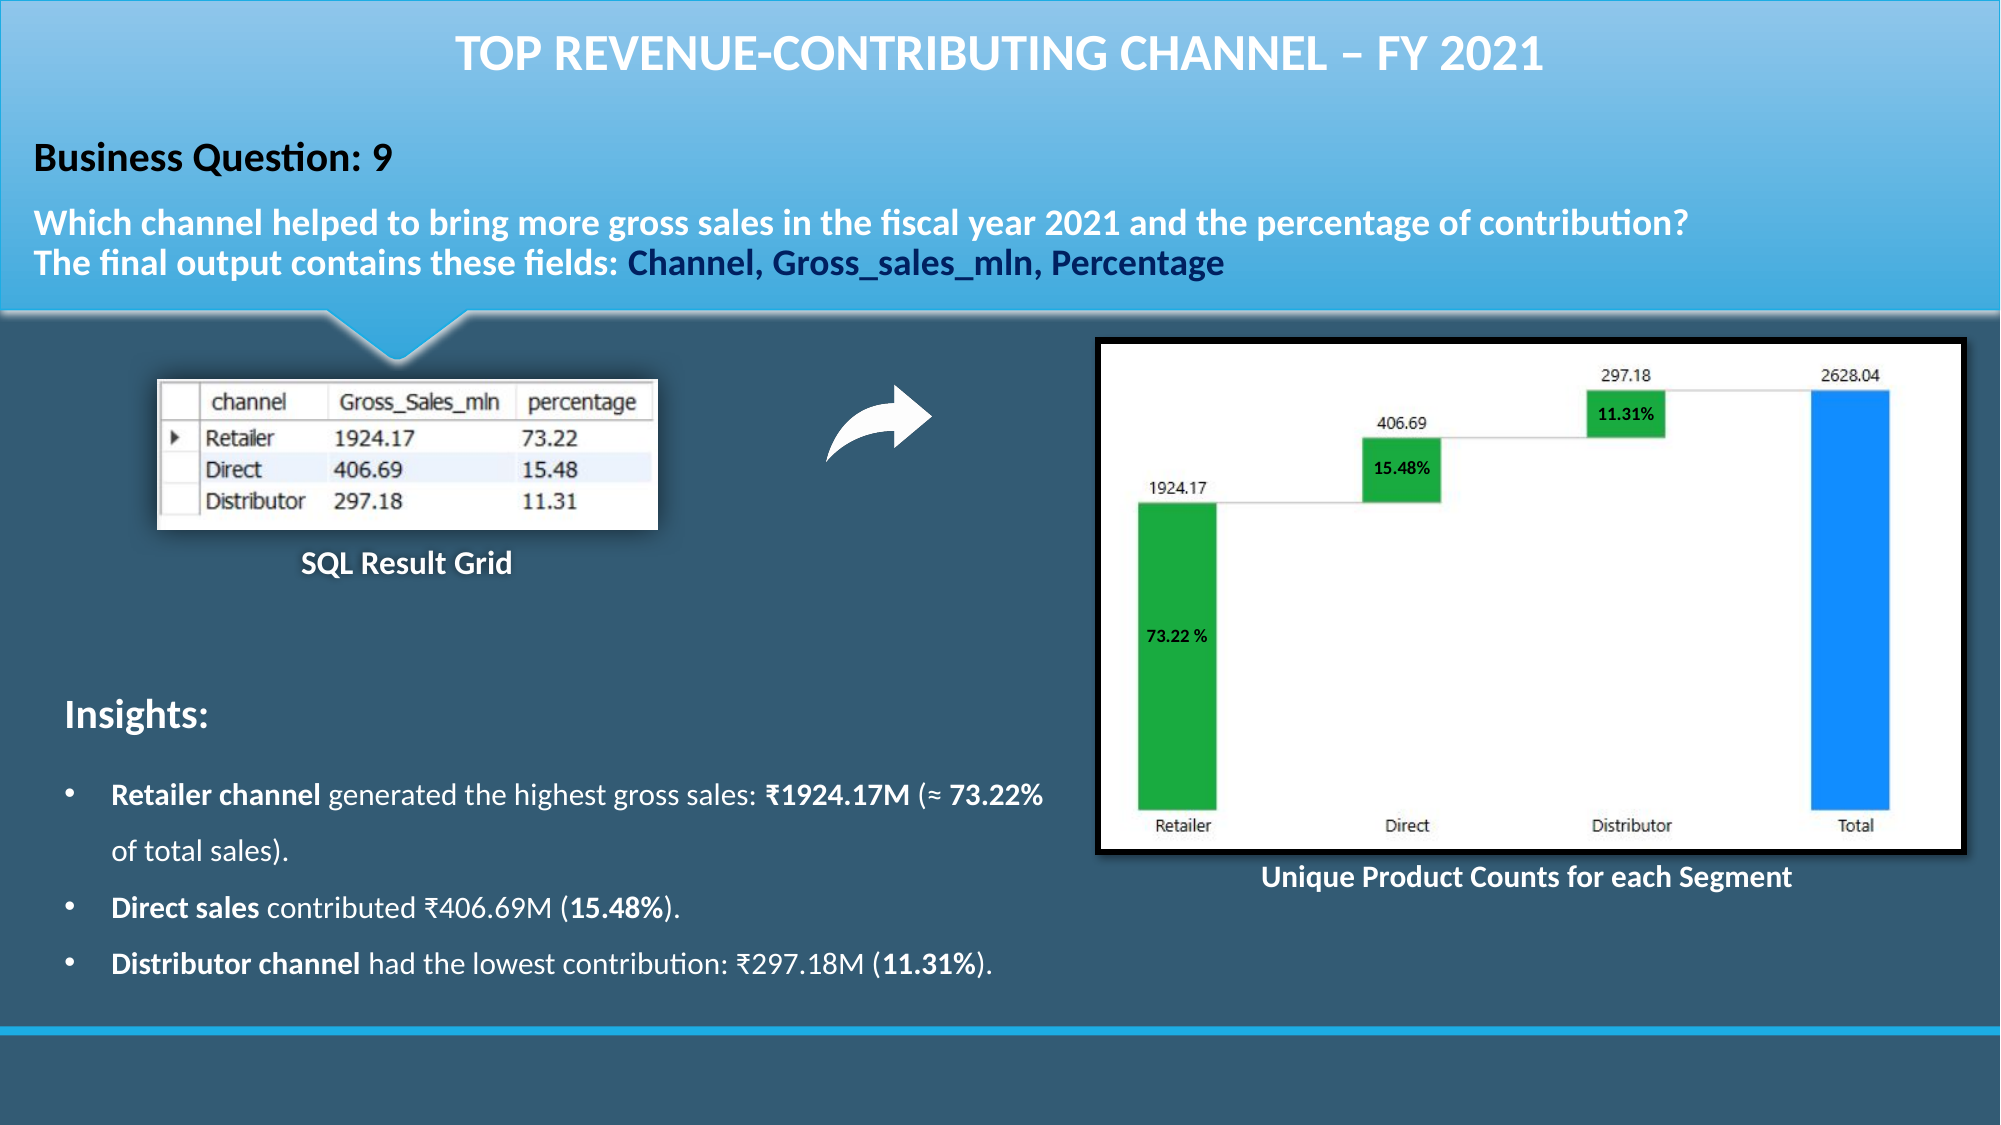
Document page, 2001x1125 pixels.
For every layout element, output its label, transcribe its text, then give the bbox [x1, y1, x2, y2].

title SQL Result Grid [274, 551, 540, 589]
picture [156, 378, 658, 530]
text_box Business Question: 9 Which channel helped to bring more gross sales in the fiscal year 2021 and the percentage of contribution? The final output contains these fields: Channel, Gross_sales_mln, Percentage [18, 296, 1982, 445]
text_box Top Revenue-Contributing Channel – FY 2021 [86, 0, 1914, 90]
picture [814, 358, 944, 488]
text_box Insights: Retailer channel generated the highest gross sales: ₹1924.17M (≈ 73.22% of total sales). Direct sales contributed ₹406.69M (15.48%). Distributor channel had the lowest contribution: ₹297.18M (11.31%). [49, 654, 1059, 1044]
picture [1100, 343, 1962, 850]
text_box Unique Product Counts for each Segment [1186, 865, 1876, 901]
